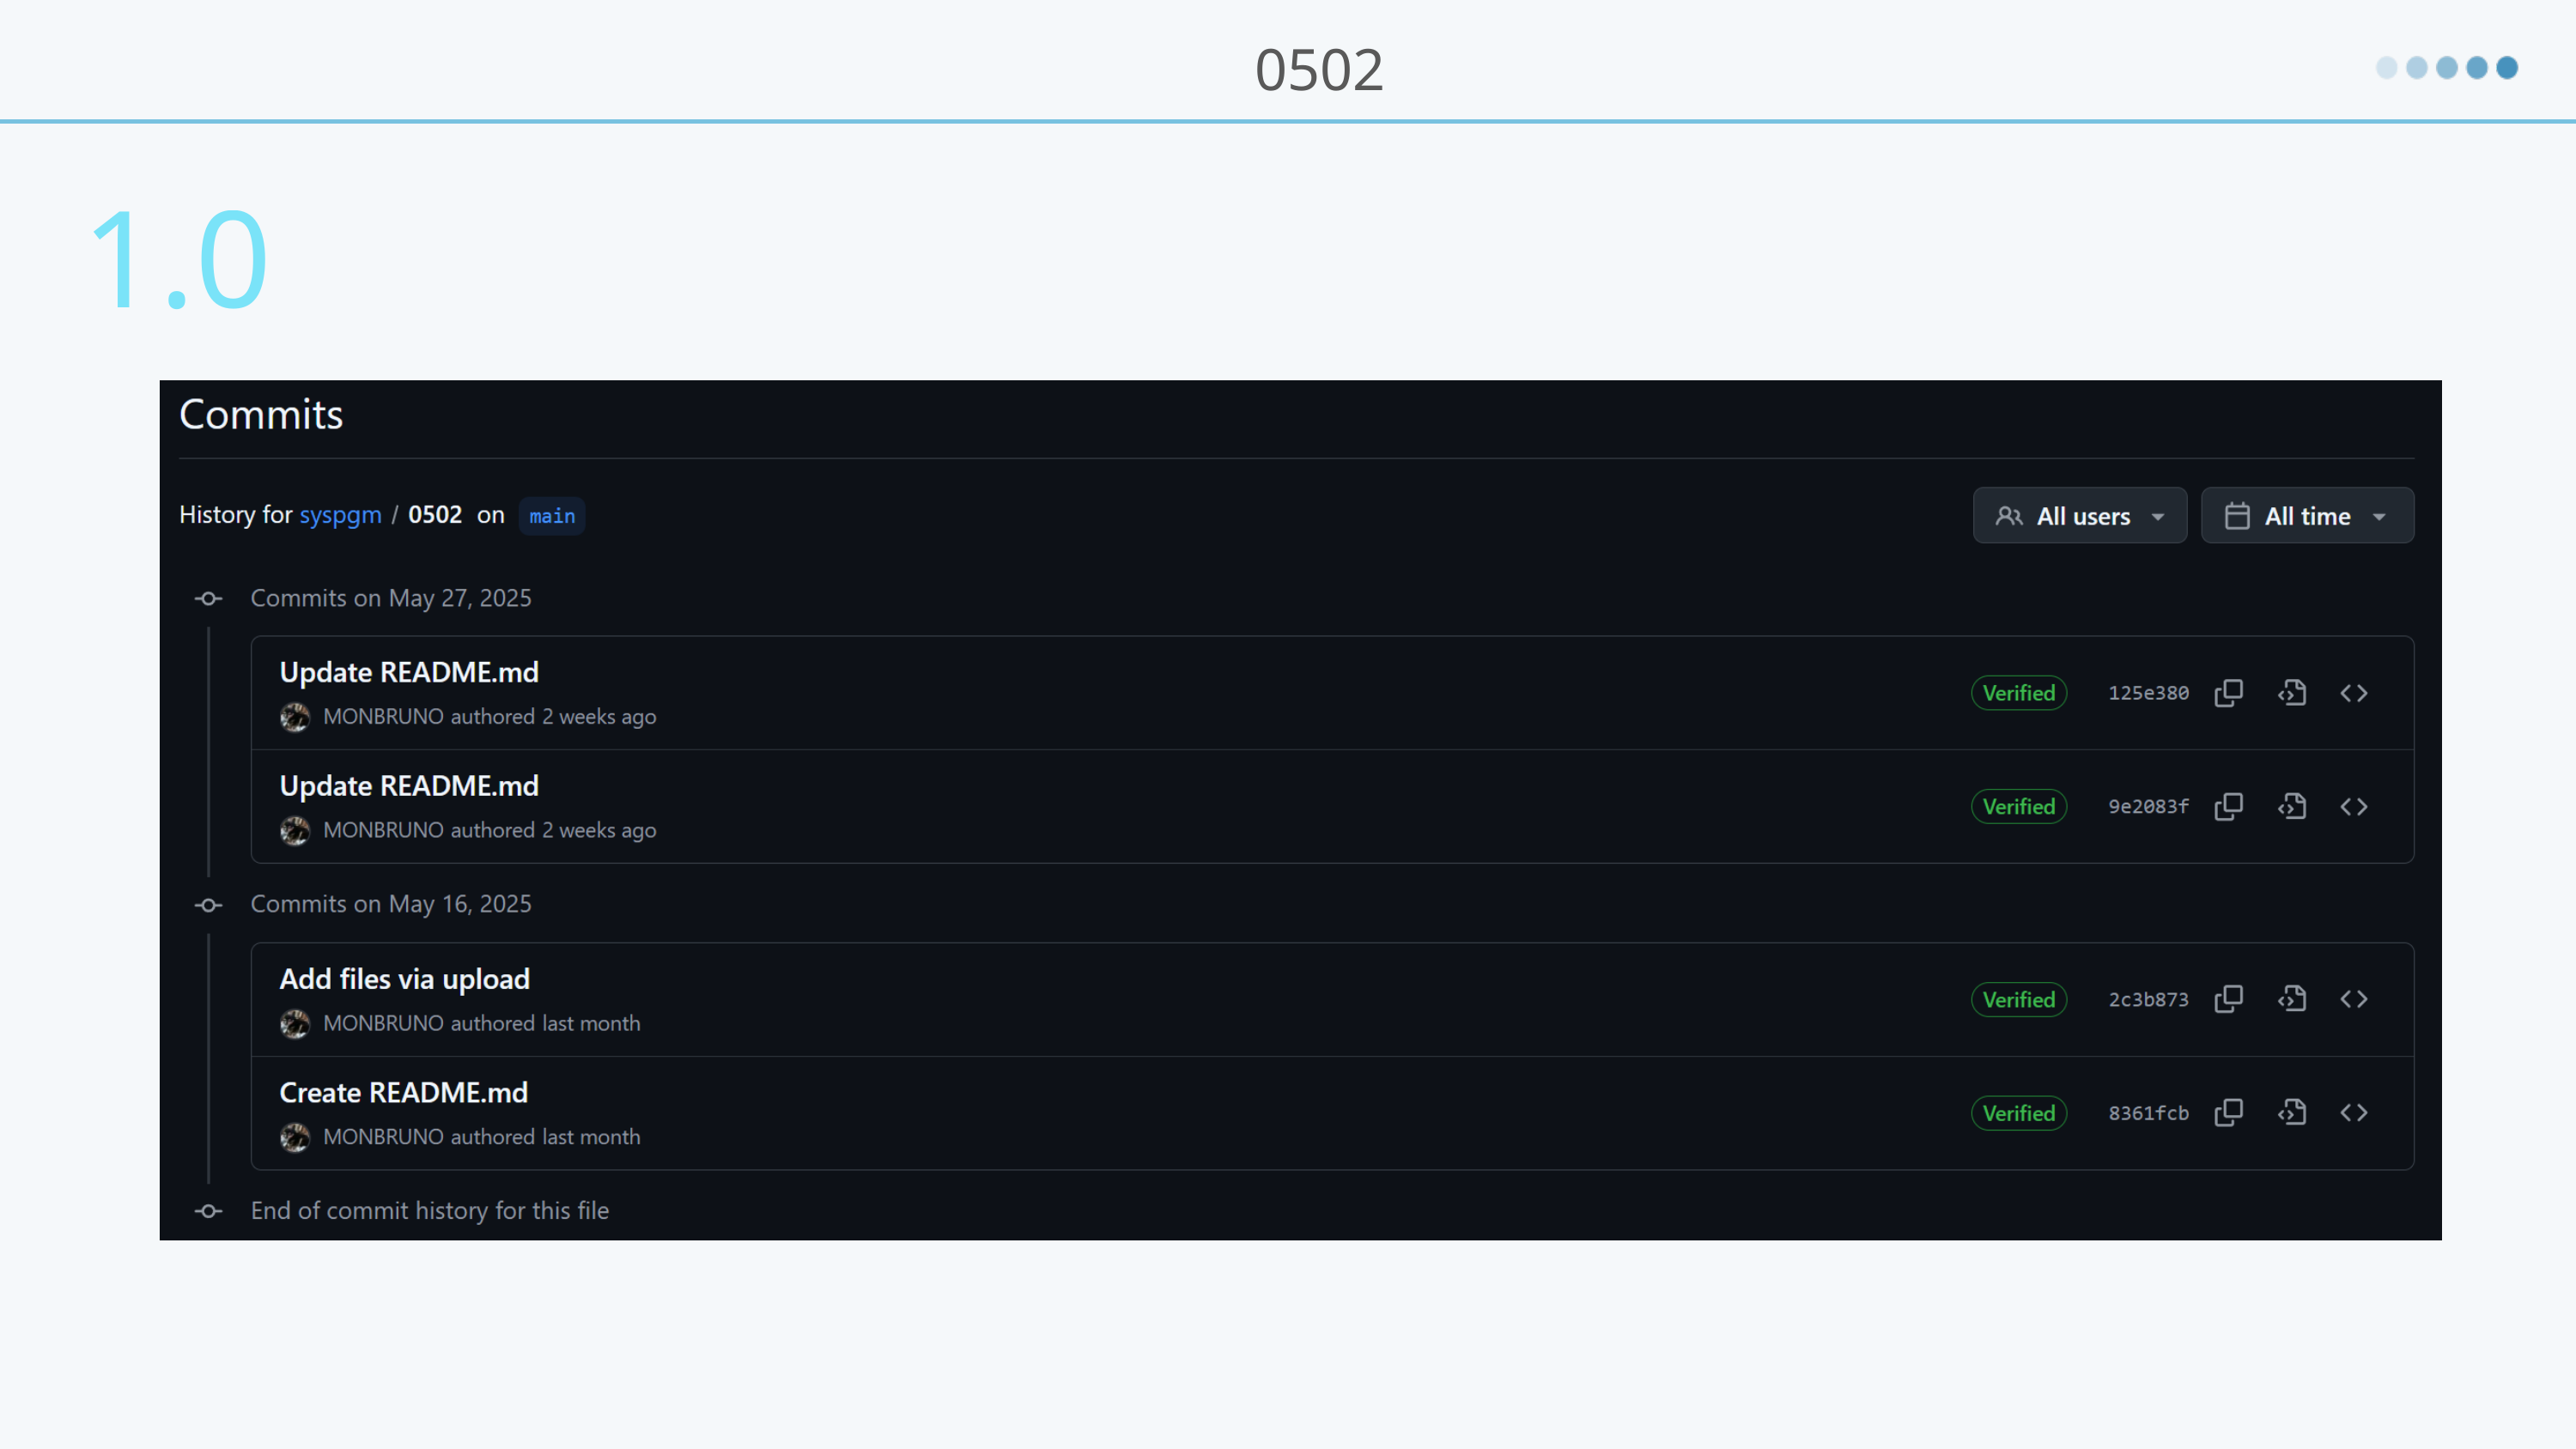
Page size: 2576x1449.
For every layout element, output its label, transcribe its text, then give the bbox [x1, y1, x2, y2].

text_box 1.0 [82, 180, 371, 369]
picture [159, 380, 2442, 1240]
picture [0, 119, 2576, 124]
text_box 0502 [1242, 27, 1400, 108]
picture [2373, 55, 2521, 81]
